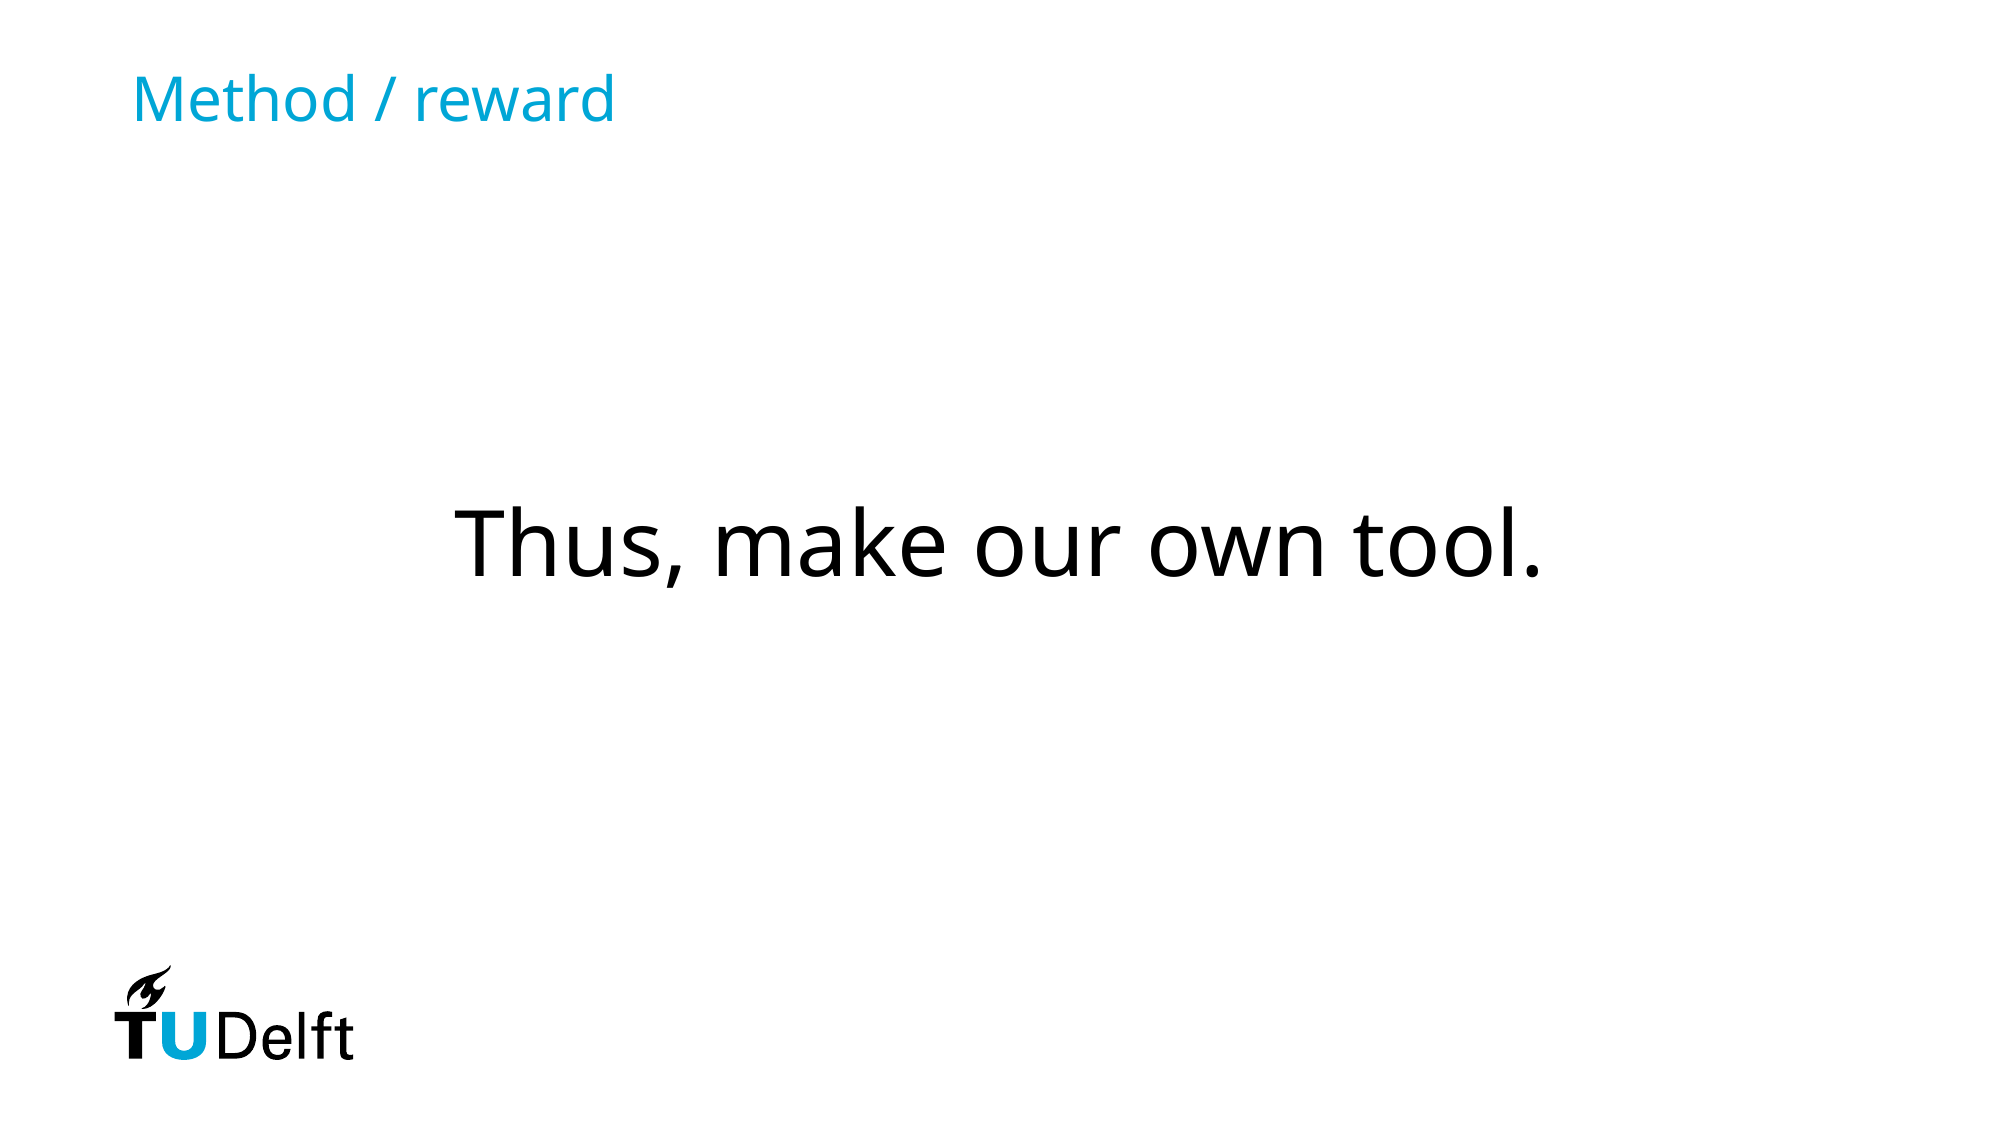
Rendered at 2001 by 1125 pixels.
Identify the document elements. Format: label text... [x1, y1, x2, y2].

list Thus, make our own tool. [114, 117, 1887, 977]
text_box Method / reward [116, 60, 1884, 141]
